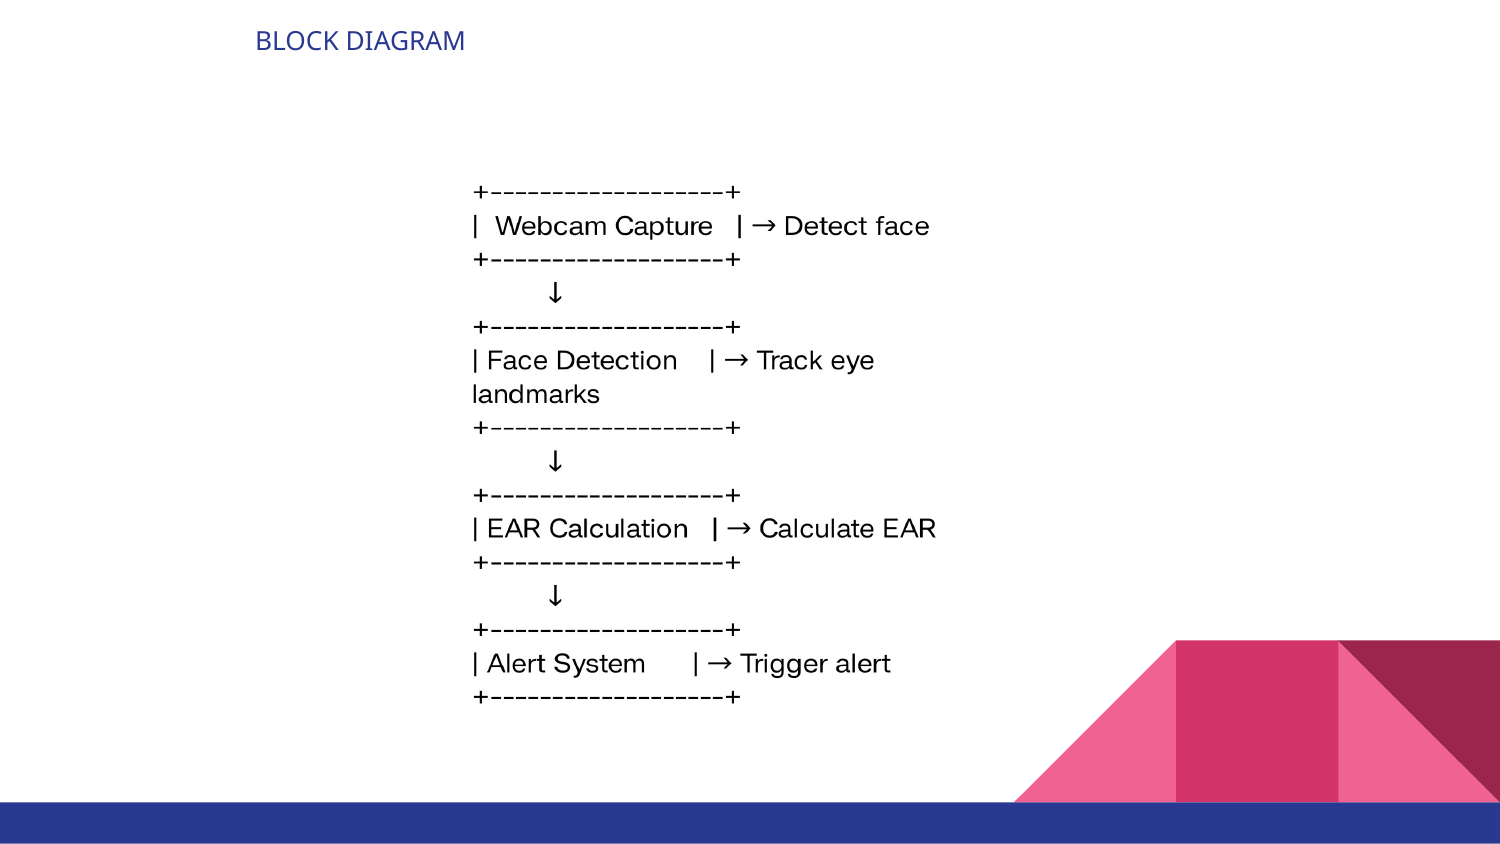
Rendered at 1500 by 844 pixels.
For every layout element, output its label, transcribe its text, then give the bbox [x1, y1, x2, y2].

picture [434, 163, 967, 739]
title BLOCK DIAGRAM [51, 8, 1449, 103]
